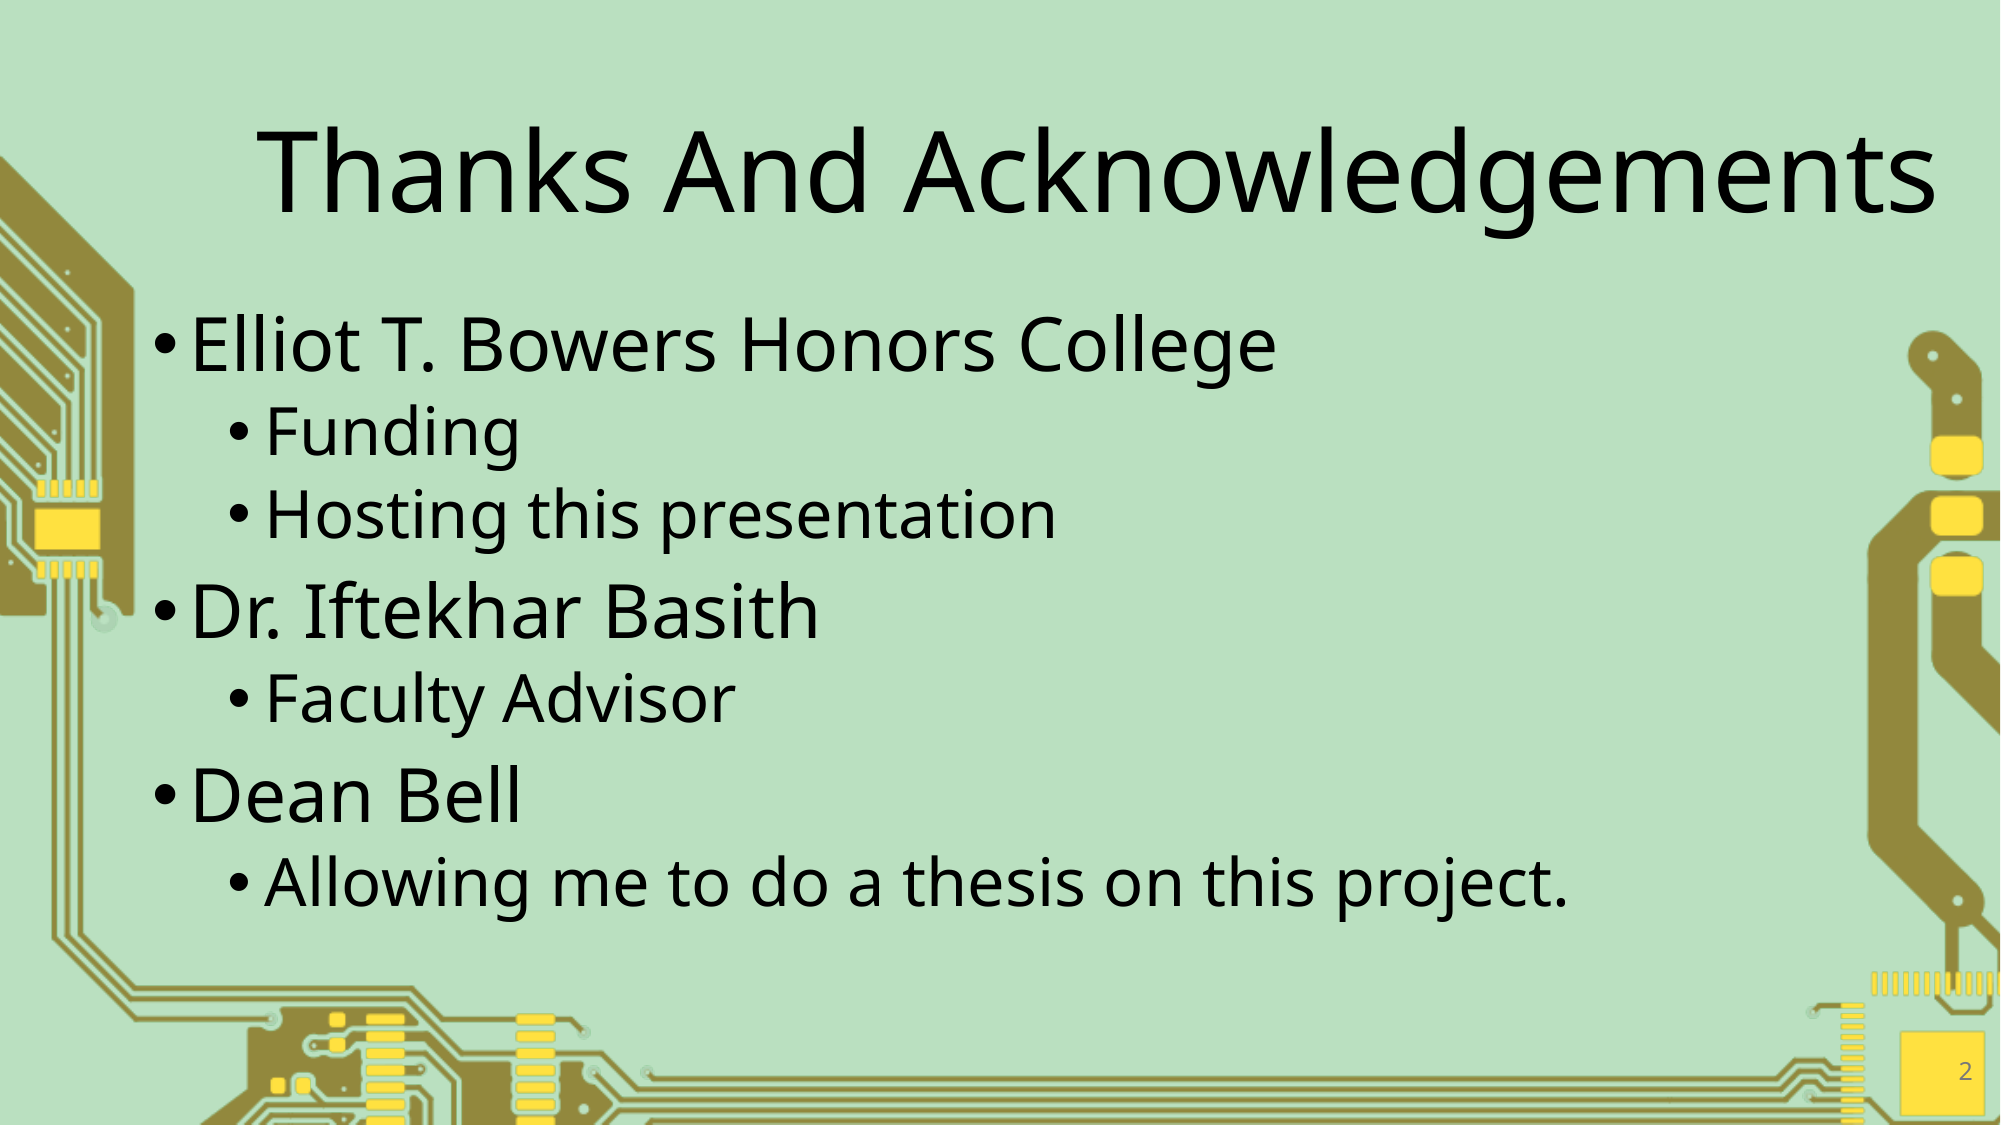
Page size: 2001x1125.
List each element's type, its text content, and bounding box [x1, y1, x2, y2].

picture [0, 0, 2001, 1125]
list Elliot T. Bowers Honors College Funding Hosting this presentation Dr. Iftekhar Basith Faculty Advisor Dean Bell Allowing me to do a thesis on this project. [137, 299, 1863, 984]
slide_number 2 [1895, 1042, 1988, 1103]
title Thanks And Acknowledgements [137, 67, 1956, 285]
